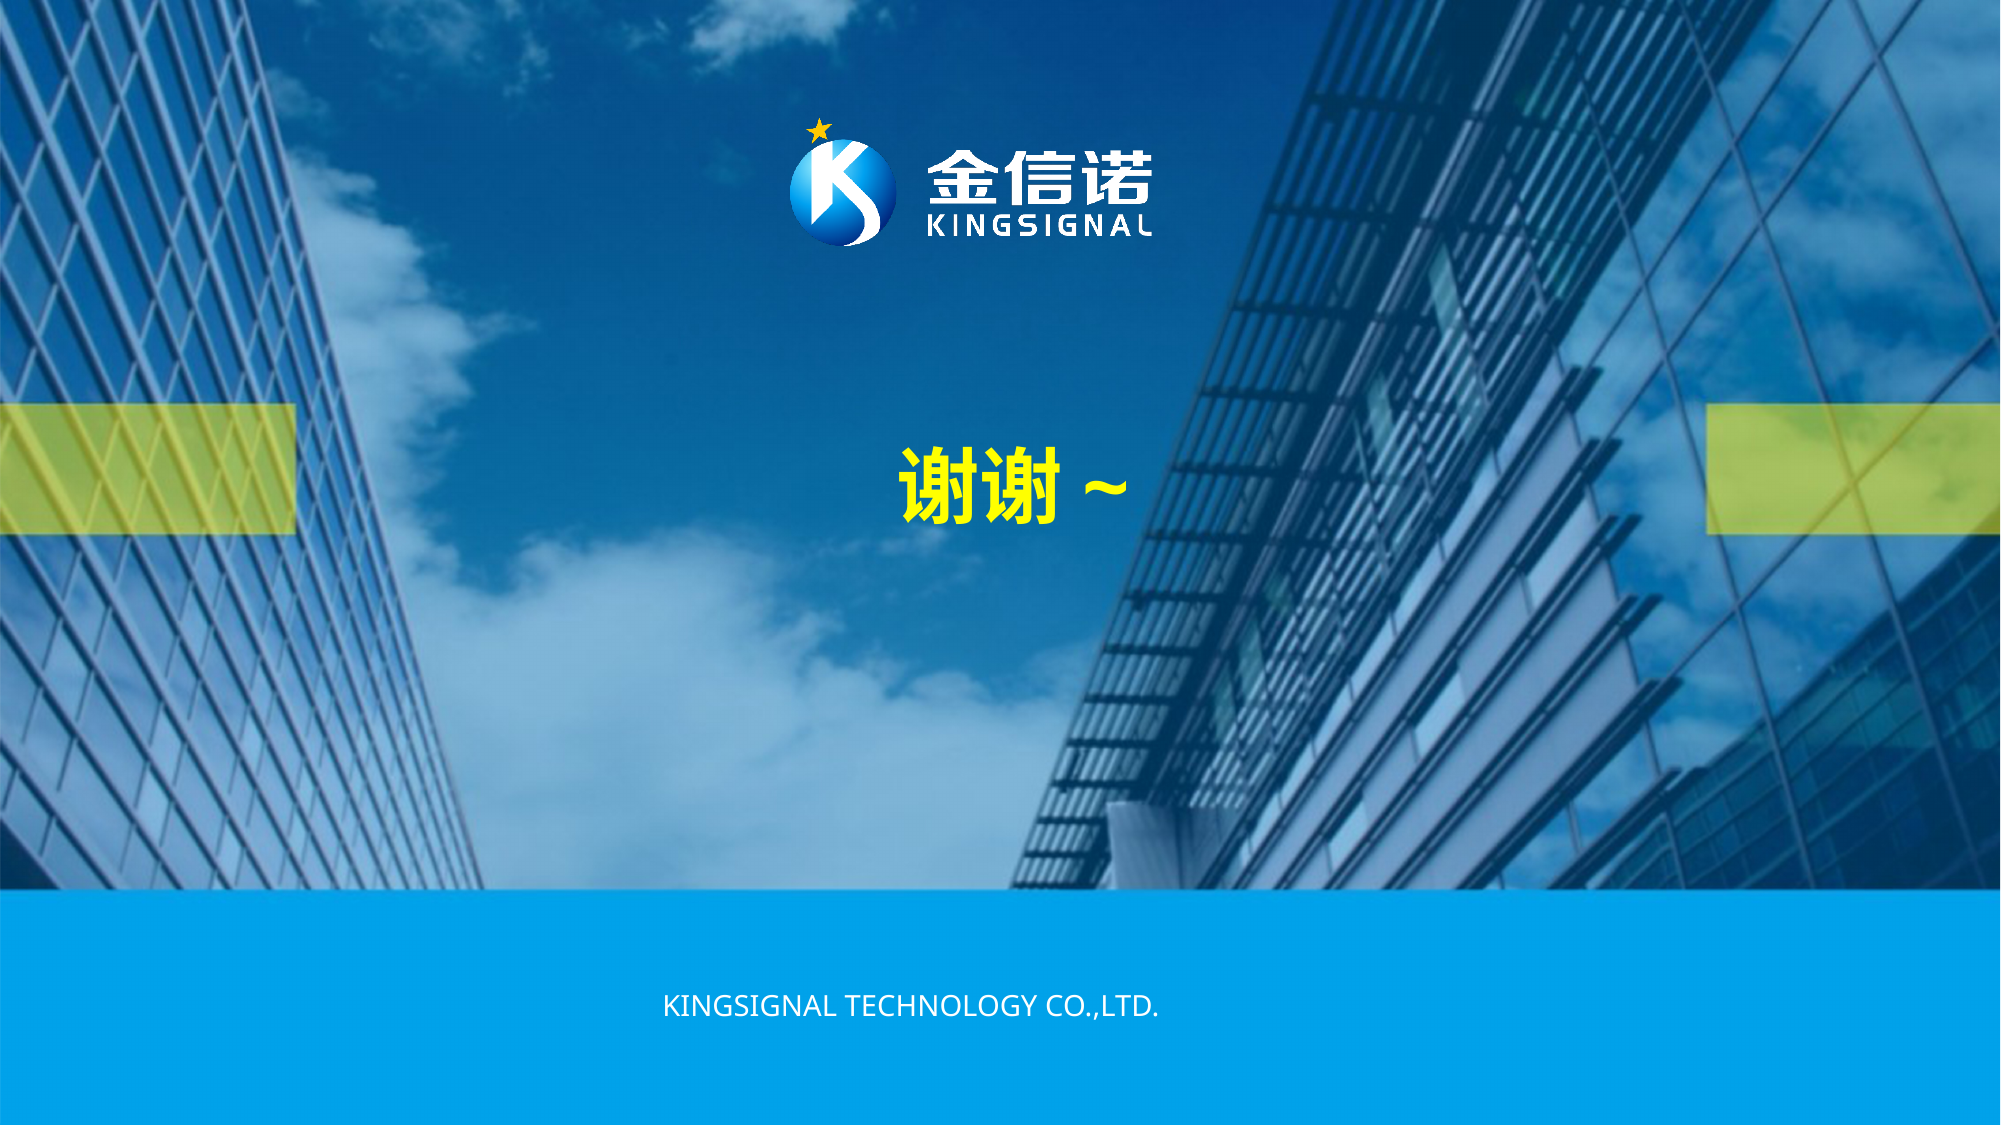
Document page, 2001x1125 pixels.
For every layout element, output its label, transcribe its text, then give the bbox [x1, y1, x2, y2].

picture [0, 0, 2001, 892]
text_box 谢谢~ [509, 384, 1517, 570]
